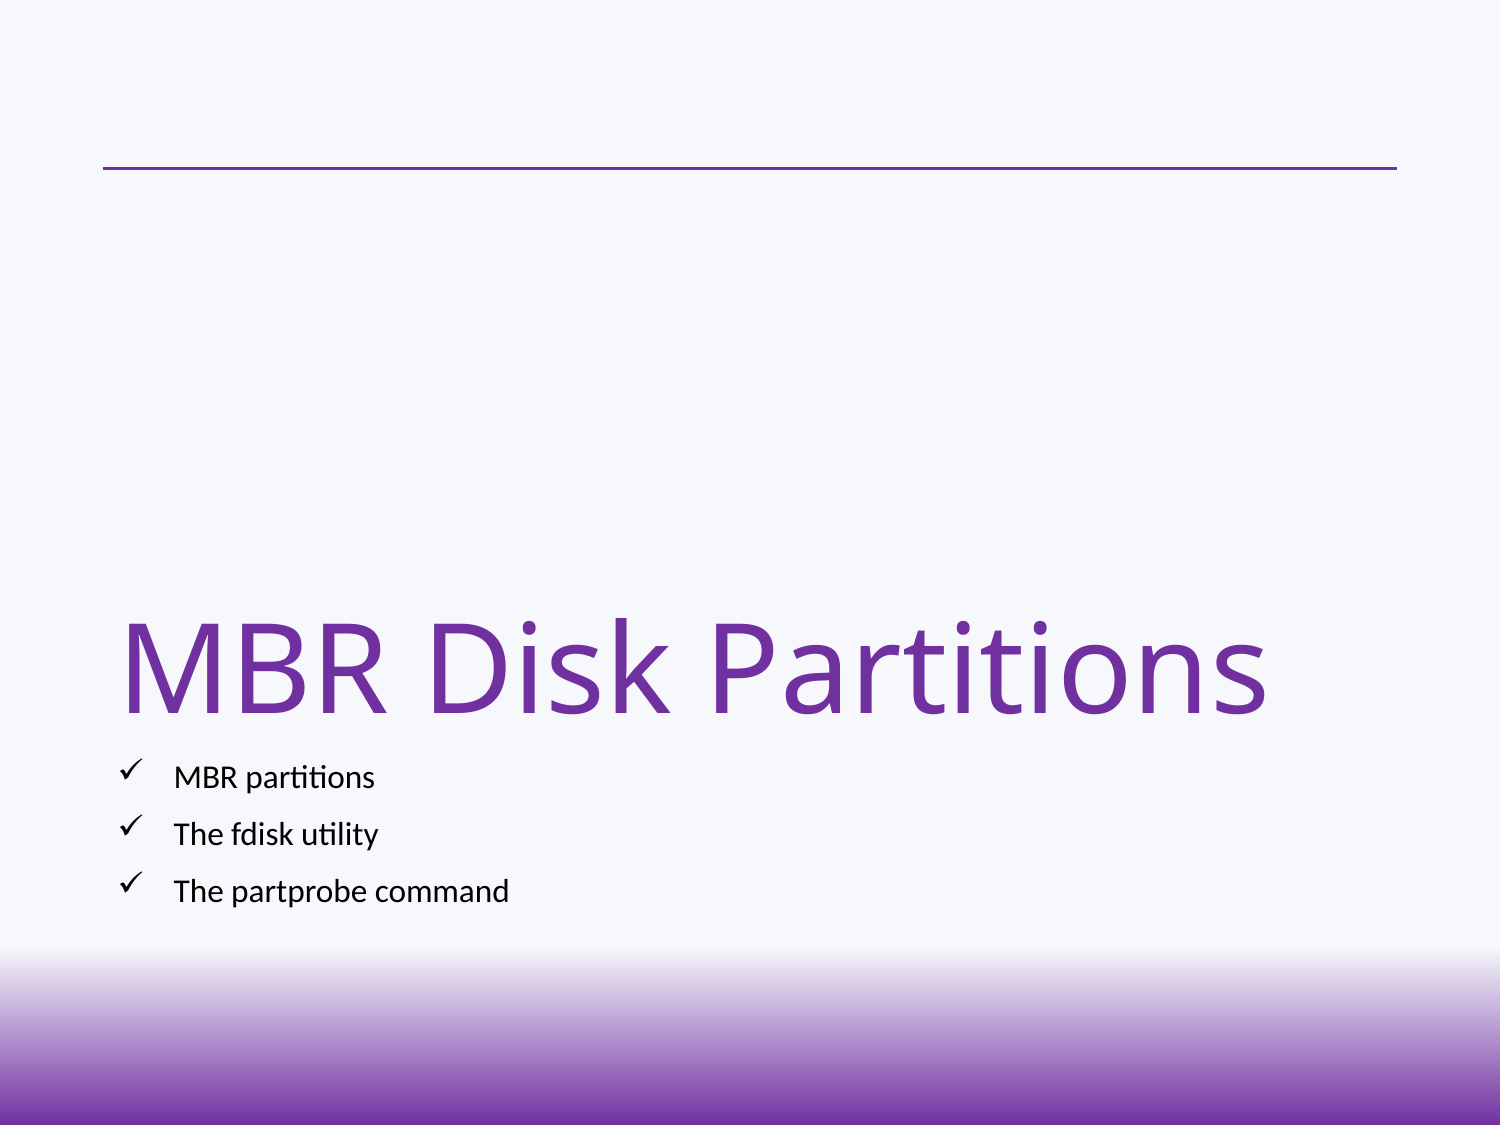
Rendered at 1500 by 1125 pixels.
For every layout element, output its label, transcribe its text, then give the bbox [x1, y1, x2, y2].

list MBR partitions The fdisk utility The partprobe command [102, 752, 1397, 1061]
title MBR Disk Partitions [102, 280, 1397, 749]
